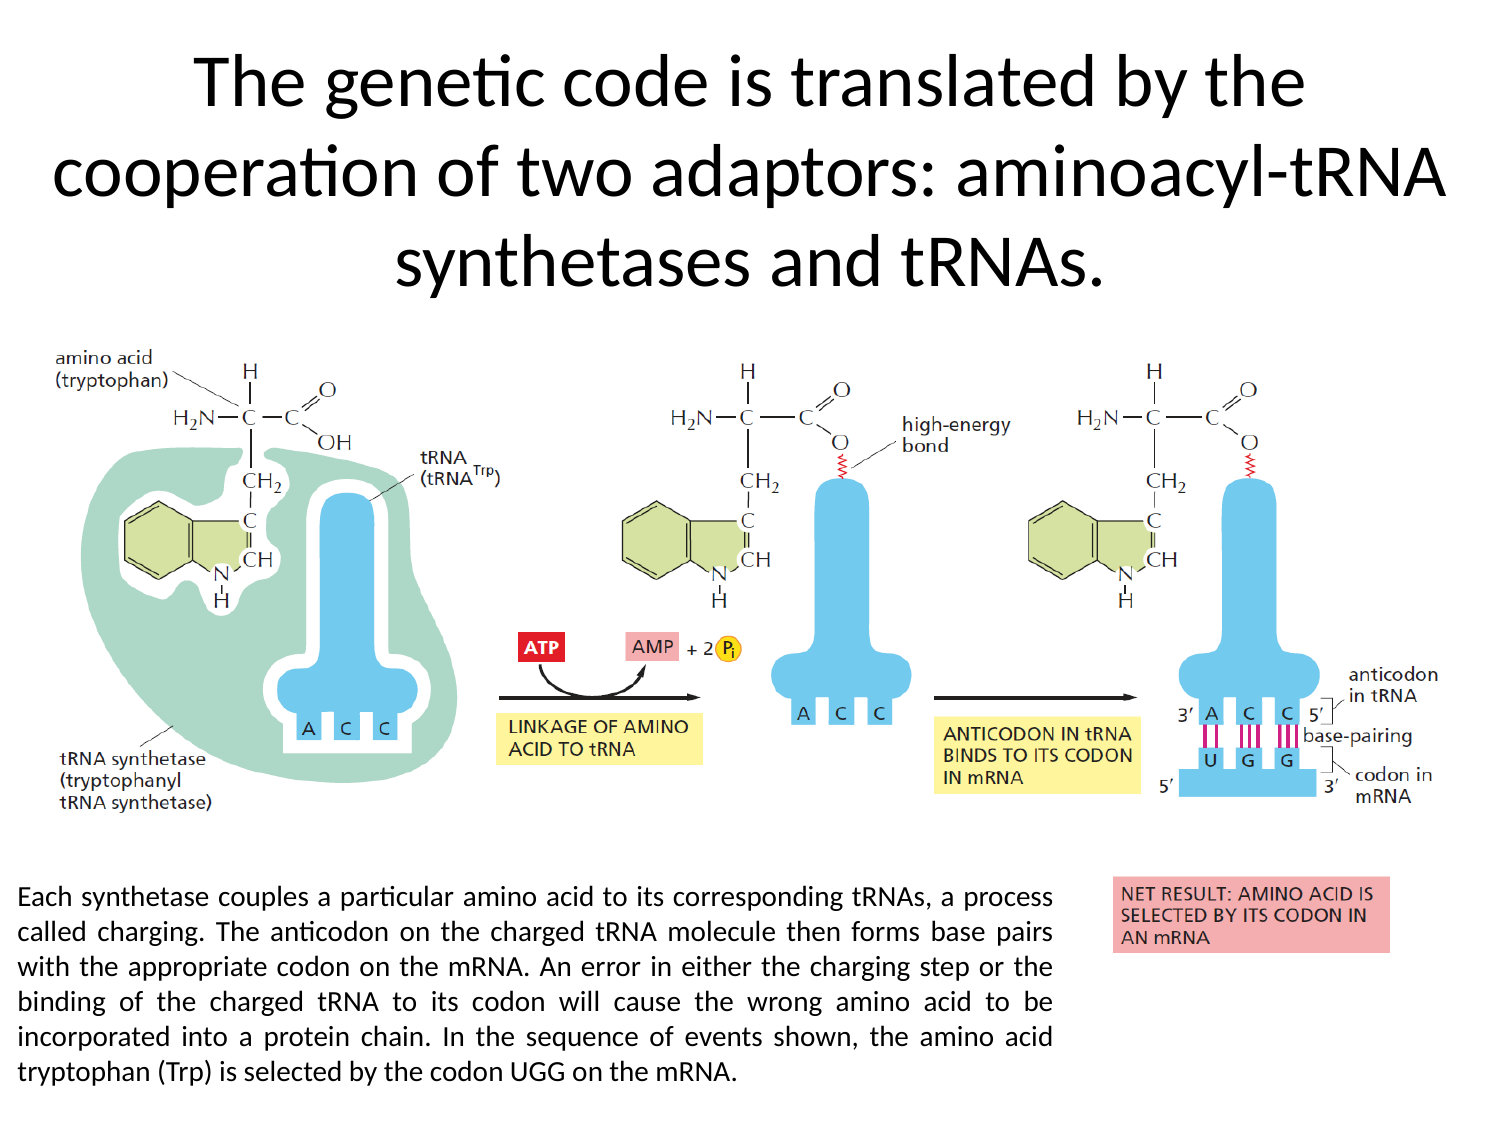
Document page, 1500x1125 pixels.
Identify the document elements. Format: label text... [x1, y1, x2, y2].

text_box Each synthetase couples a particular amino acid to its corresponding tRNAs, a process called charging. The anticodon on the charged tRNA molecule then forms base pairs with the appropriate codon on the mRNA. An error in either the charging step or the binding of the charged tRNA to its codon will cause the wrong amino acid to be incorporated into a protein chain. In the sequence of events shown, the amino acid tryptophan (Trp) is selected by the codon UGG on the mRNA. [2, 869, 1069, 1095]
picture [41, 339, 1448, 965]
text_box The genetic code is translated by the cooperation of two adaptors: aminoacyl-tRNA synthetases and tRNAs. [1, 23, 1500, 309]
